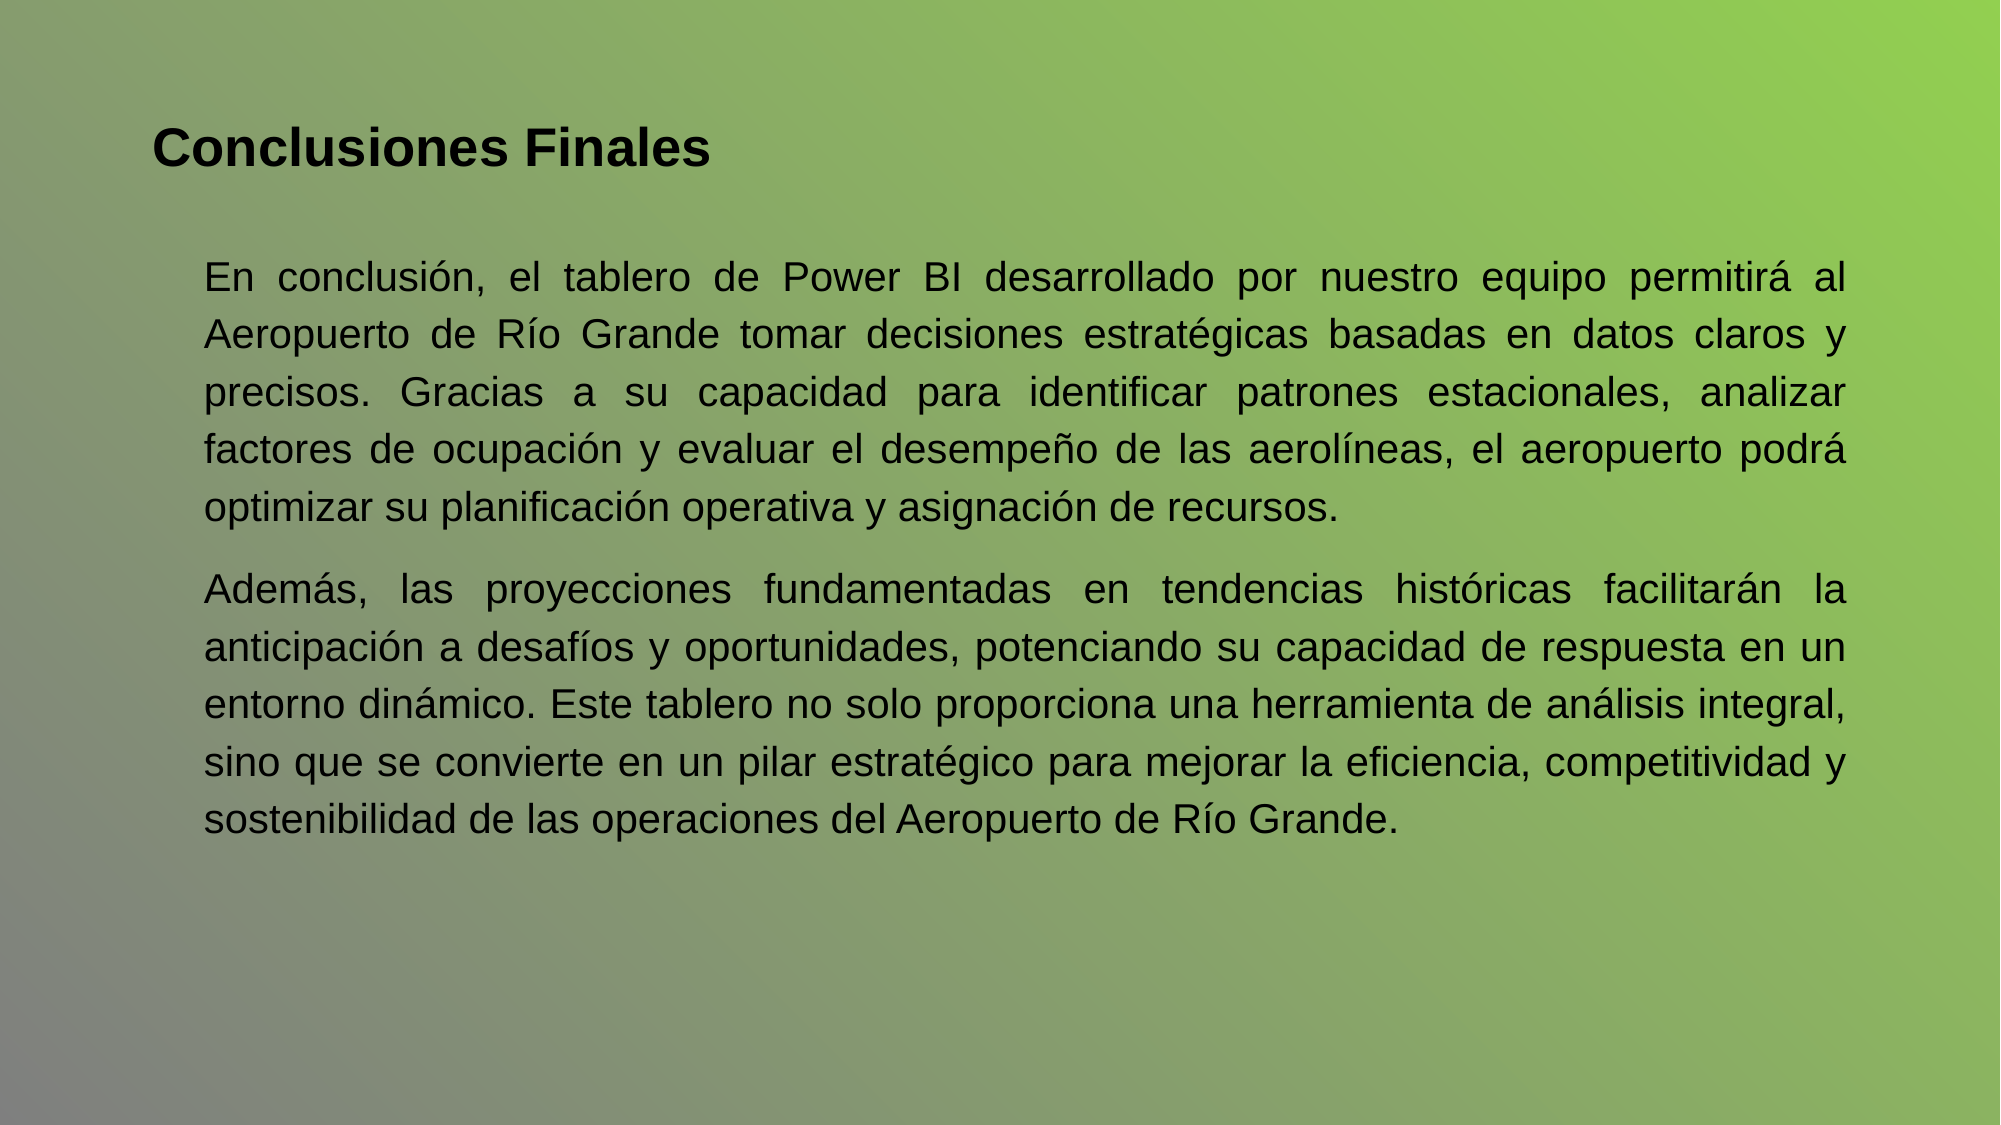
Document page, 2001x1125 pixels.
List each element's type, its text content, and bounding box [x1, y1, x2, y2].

list En conclusión, el tablero de Power BI desarrollado por nuestro equipo permitirá al Aeropuerto de Río Grande tomar decisiones estratégicas basadas en datos claros y precisos. Gracias a su capacidad para identificar patrones estacionales, analizar factores de ocupación y evaluar el desempeño de las aerolíneas, el aeropuerto podrá optimizar su planificación operativa y asignación de recursos. Además, las proyecciones fundamentadas en tendencias históricas facilitarán la anticipación a desafíos y oportunidades, potenciando su capacidad de respuesta en un entorno dinámico. Este tablero no solo proporciona una herramienta de análisis integral, sino que se convierte en un pilar estratégico para mejorar la eficiencia, competitividad y sostenibilidad de las operaciones del Aeropuerto de Río Grande. [113, 234, 1863, 608]
title Conclusiones Finales [137, 71, 1863, 234]
